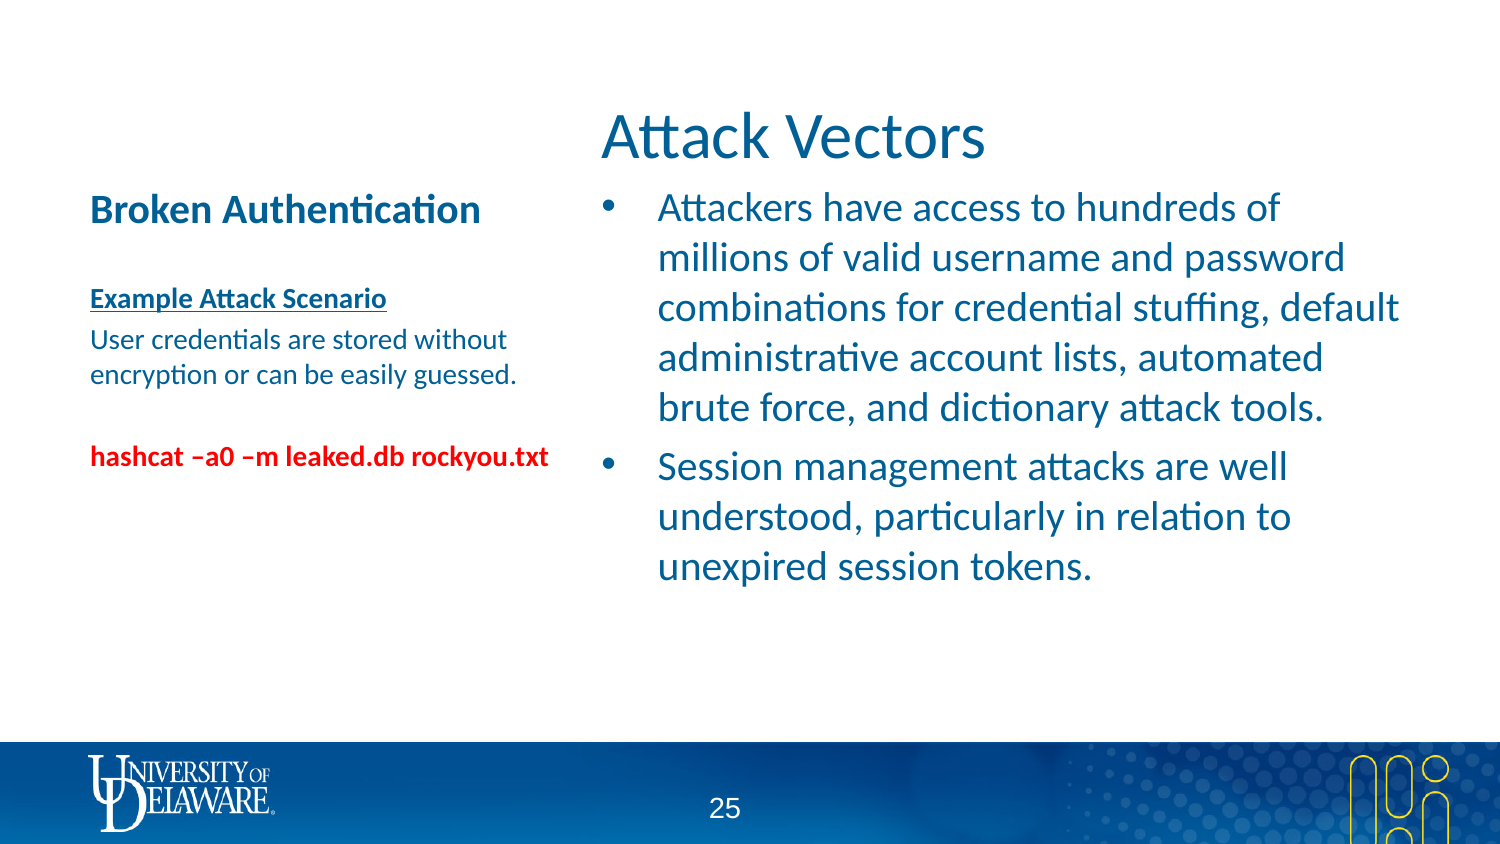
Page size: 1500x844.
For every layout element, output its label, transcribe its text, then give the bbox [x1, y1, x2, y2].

title Broken Authentication [75, 84, 569, 240]
list Attack Vectors Attackers have access to hundreds of millions of valid username and password combinations for credential stuffing, default administrative account lists, automated brute force, and dictionary attack tools. Session management attacks are well understood, particularly in relation to unexpired session tokens. [586, 84, 1425, 672]
list Example Attack Scenario User credentials are stored without encryption or can be easily guessed. hashcat –a0 –m leaked.db rockyou.txt [75, 271, 569, 672]
picture [0, 0, 1500, 844]
slide_number 24 [549, 782, 900, 828]
